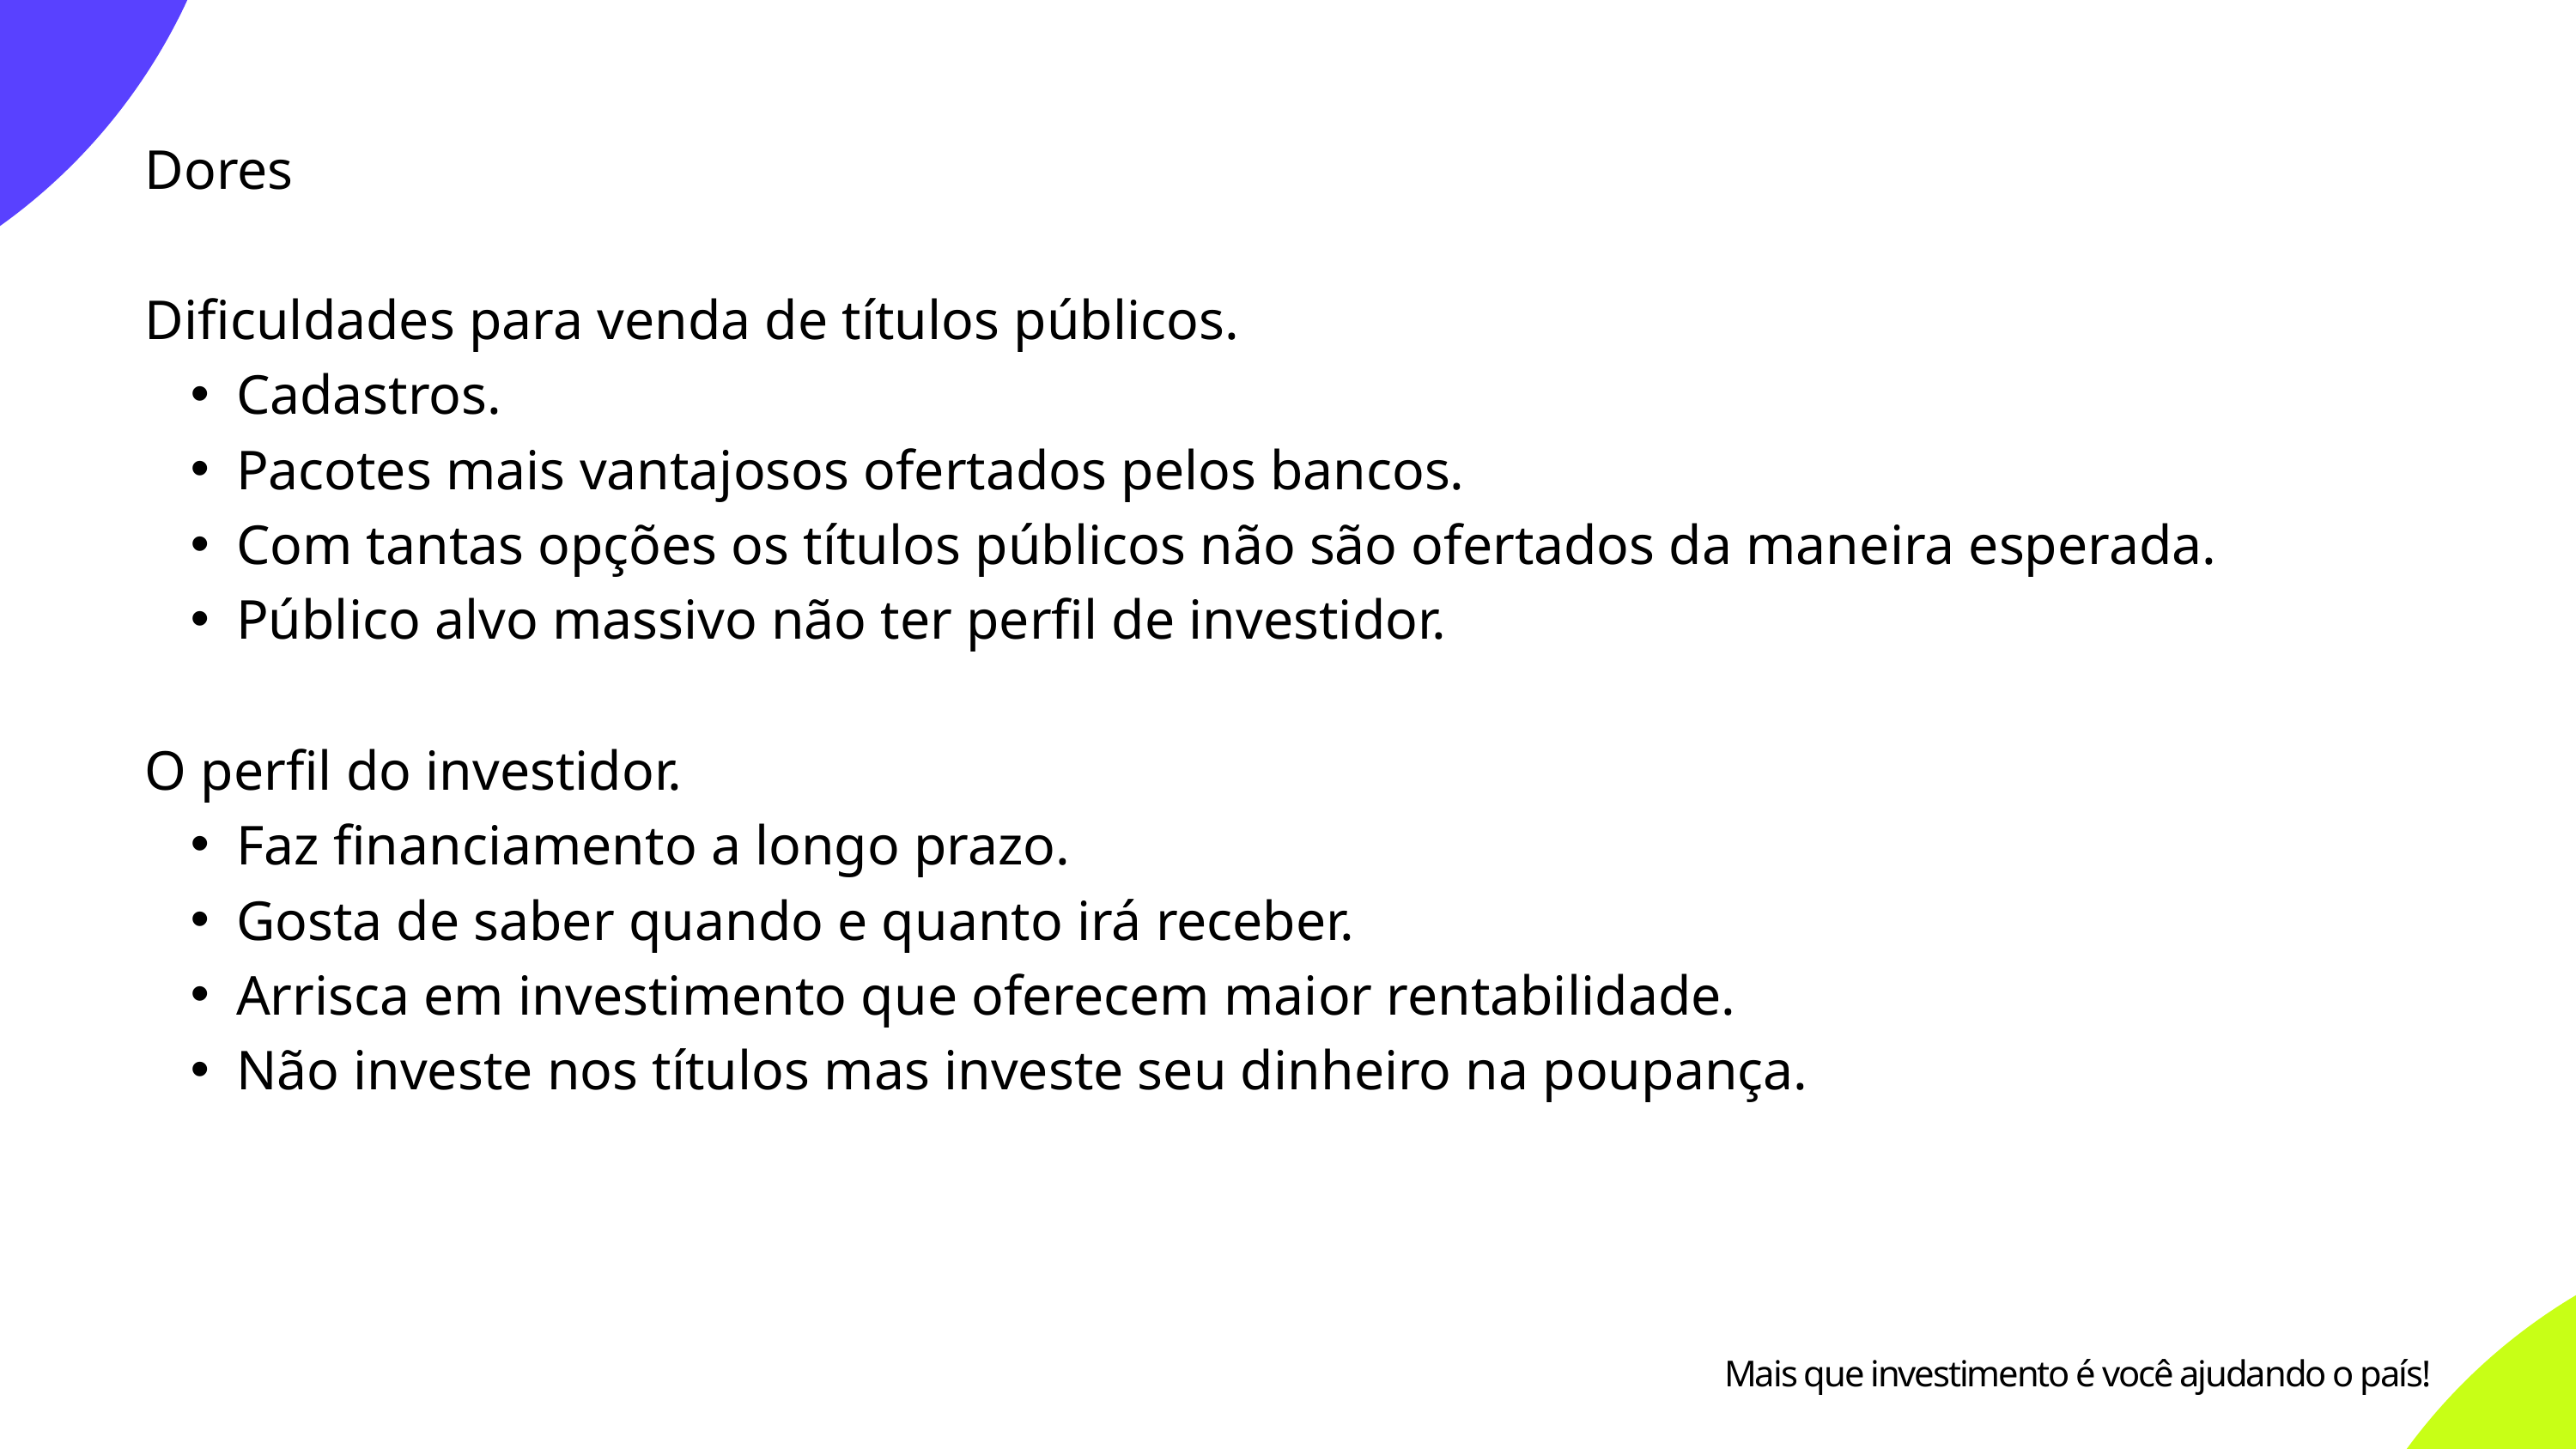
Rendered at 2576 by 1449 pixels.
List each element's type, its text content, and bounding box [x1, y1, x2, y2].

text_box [2294, 1216, 2576, 1449]
text_box Dores Dificuldades para venda de títulos públicos. Cadastros. Pacotes mais vantajosos ofertados pelos bancos. Com tantas opções os títulos públicos não são ofertados da maneira esperada. Público alvo massivo não ter perfil de investidor. O perfil do investidor. Faz financiamento a longo prazo. Gosta de saber quando e quanto irá receber. Arrisca em investimento que oferecem maior rentabilidade. Não investe nos títulos mas investe seu dinheiro na poupança. [144, 124, 2330, 1176]
text_box Mais que investimento é você ajudando o país! [1169, 1360, 2290, 1394]
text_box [0, 0, 241, 331]
